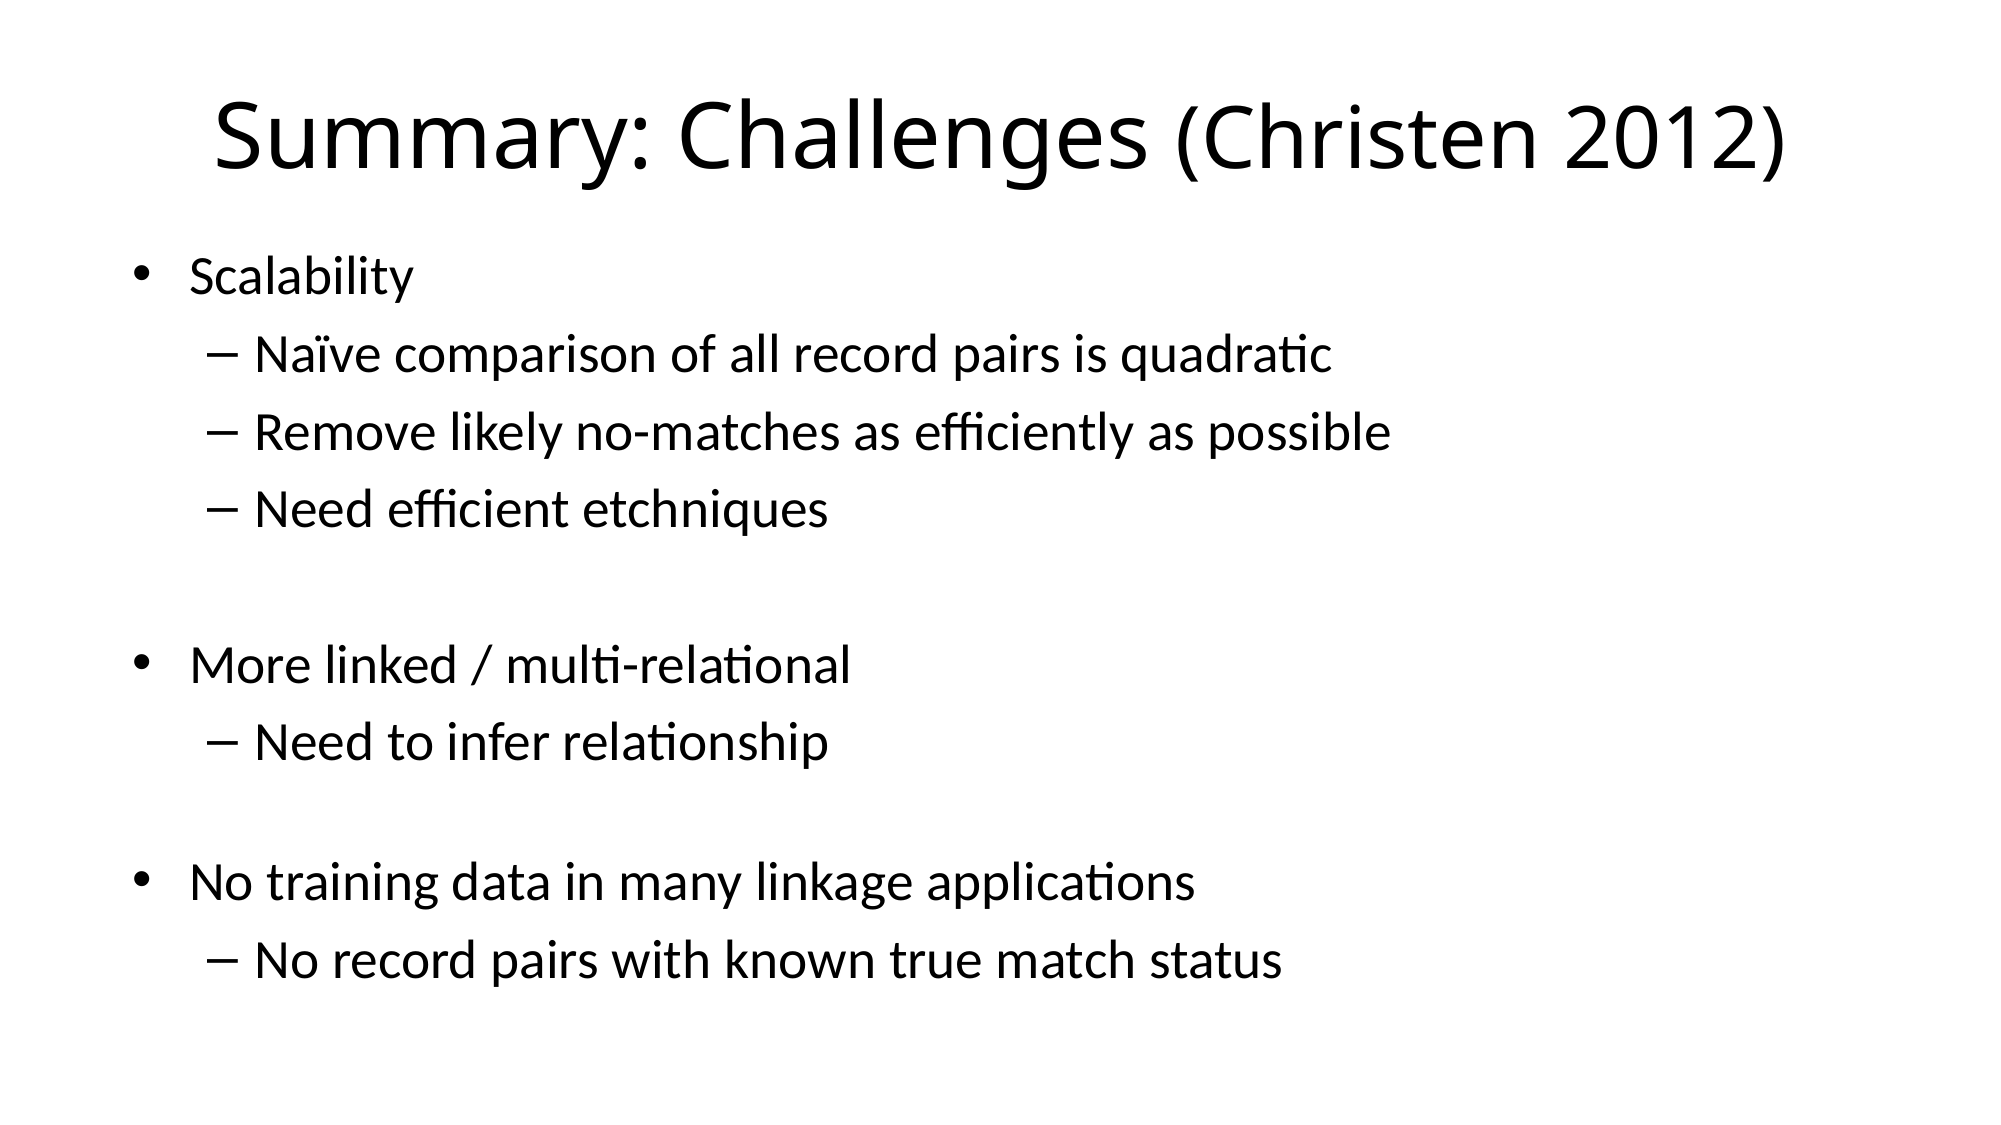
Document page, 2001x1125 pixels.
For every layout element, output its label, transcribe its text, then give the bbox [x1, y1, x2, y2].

title Summary: Challenges (Christen 2012) [0, 45, 2000, 233]
text_box Scalability Naïve comparison of all record pairs is quadratic Remove likely no-matches as efficiently as possible Need efficient etchniques More linked / multi-relational Need to infer relationship No training data in many linkage applications No record pairs with known true match status [118, 231, 1828, 1098]
